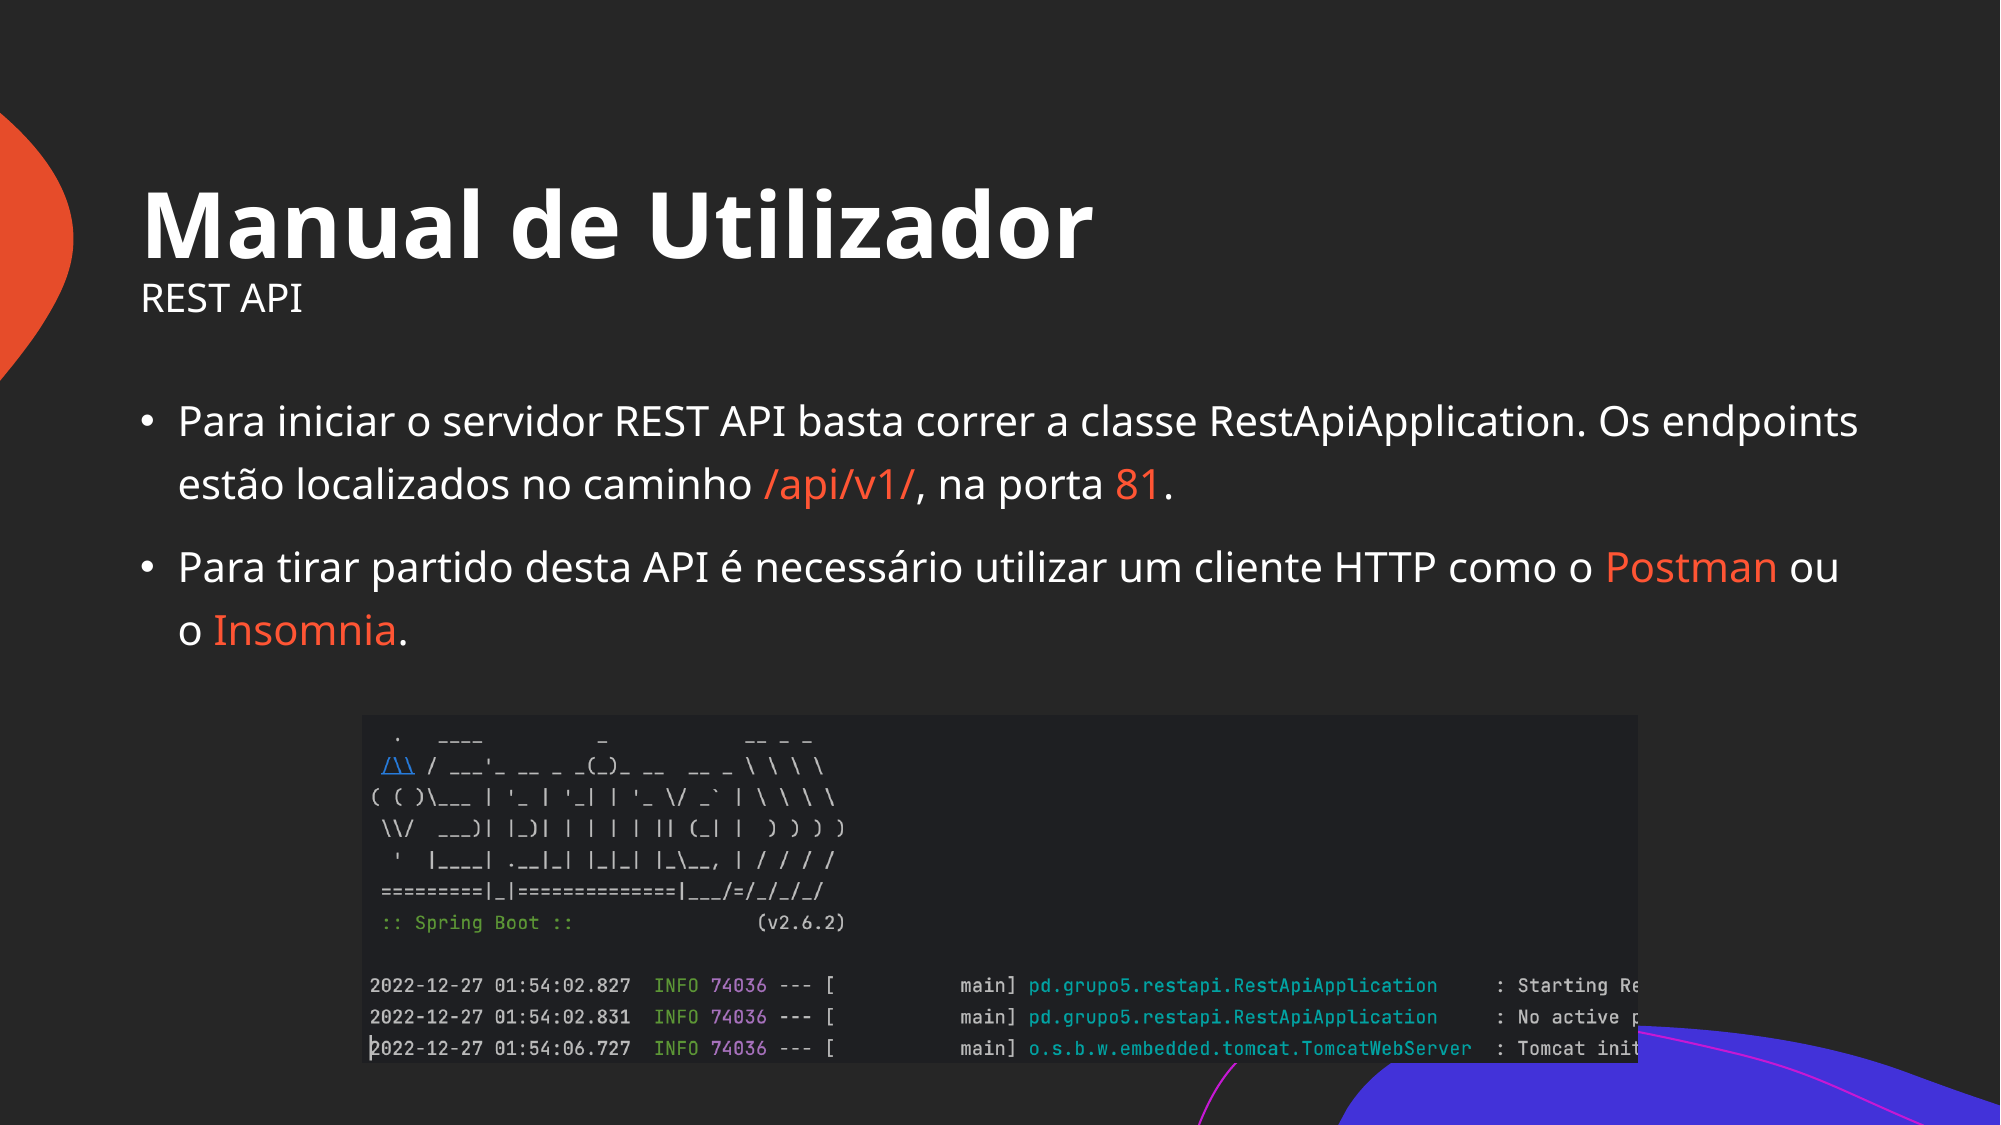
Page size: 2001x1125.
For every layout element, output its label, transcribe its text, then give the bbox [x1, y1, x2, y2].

title Manual de Utilizador REST API [125, 125, 1875, 375]
list Para iniciar o servidor REST API basta correr a classe RestApiApplication. Os endpoints estão localizados no caminho /api/v1/, na porta 81. Para tirar partido desta API é necessário utilizar um cliente HTTP como o Postman ou o Insomnia. [125, 375, 1875, 1002]
picture [362, 715, 1638, 1063]
